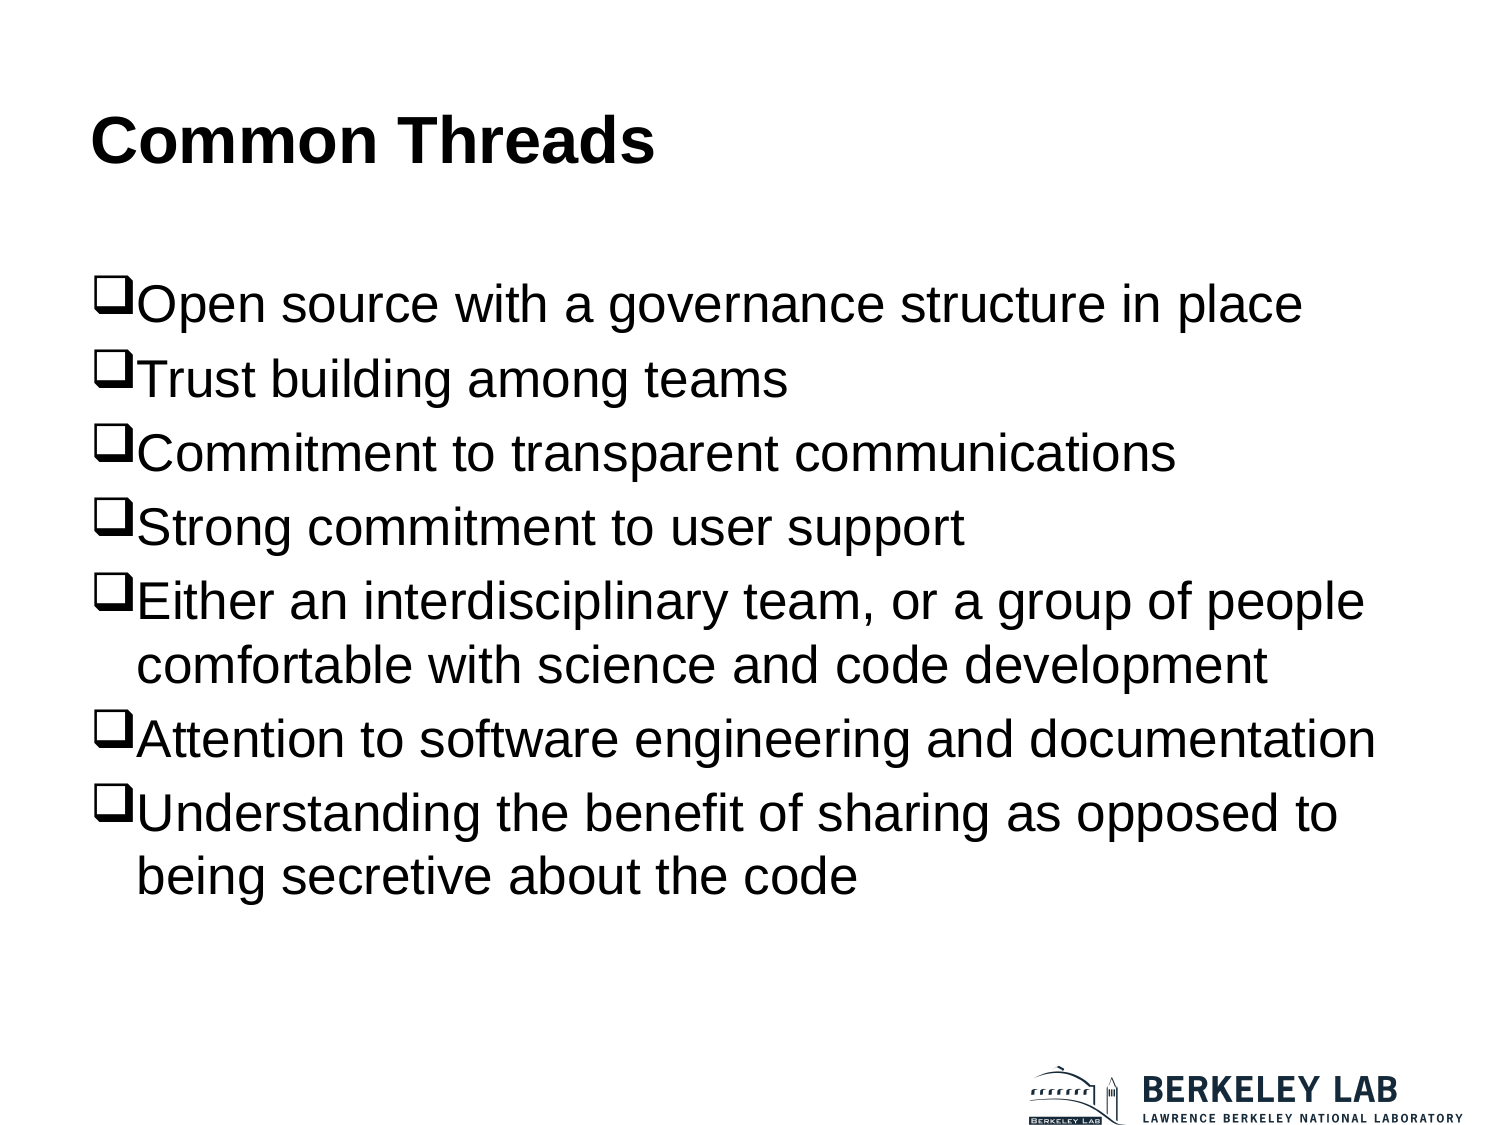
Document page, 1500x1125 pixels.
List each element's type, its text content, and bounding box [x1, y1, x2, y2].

picture [1029, 1065, 1463, 1125]
list Open source with a governance structure in place Trust building among teams Commitment to transparent communications Strong commitment to user support Either an interdisciplinary team, or a group of people comfortable with science and code development Attention to software engineering and documentation Understanding the benefit of sharing as opposed to being secretive about the code [74, 262, 1426, 1006]
title Common Threads [74, 42, 1426, 231]
